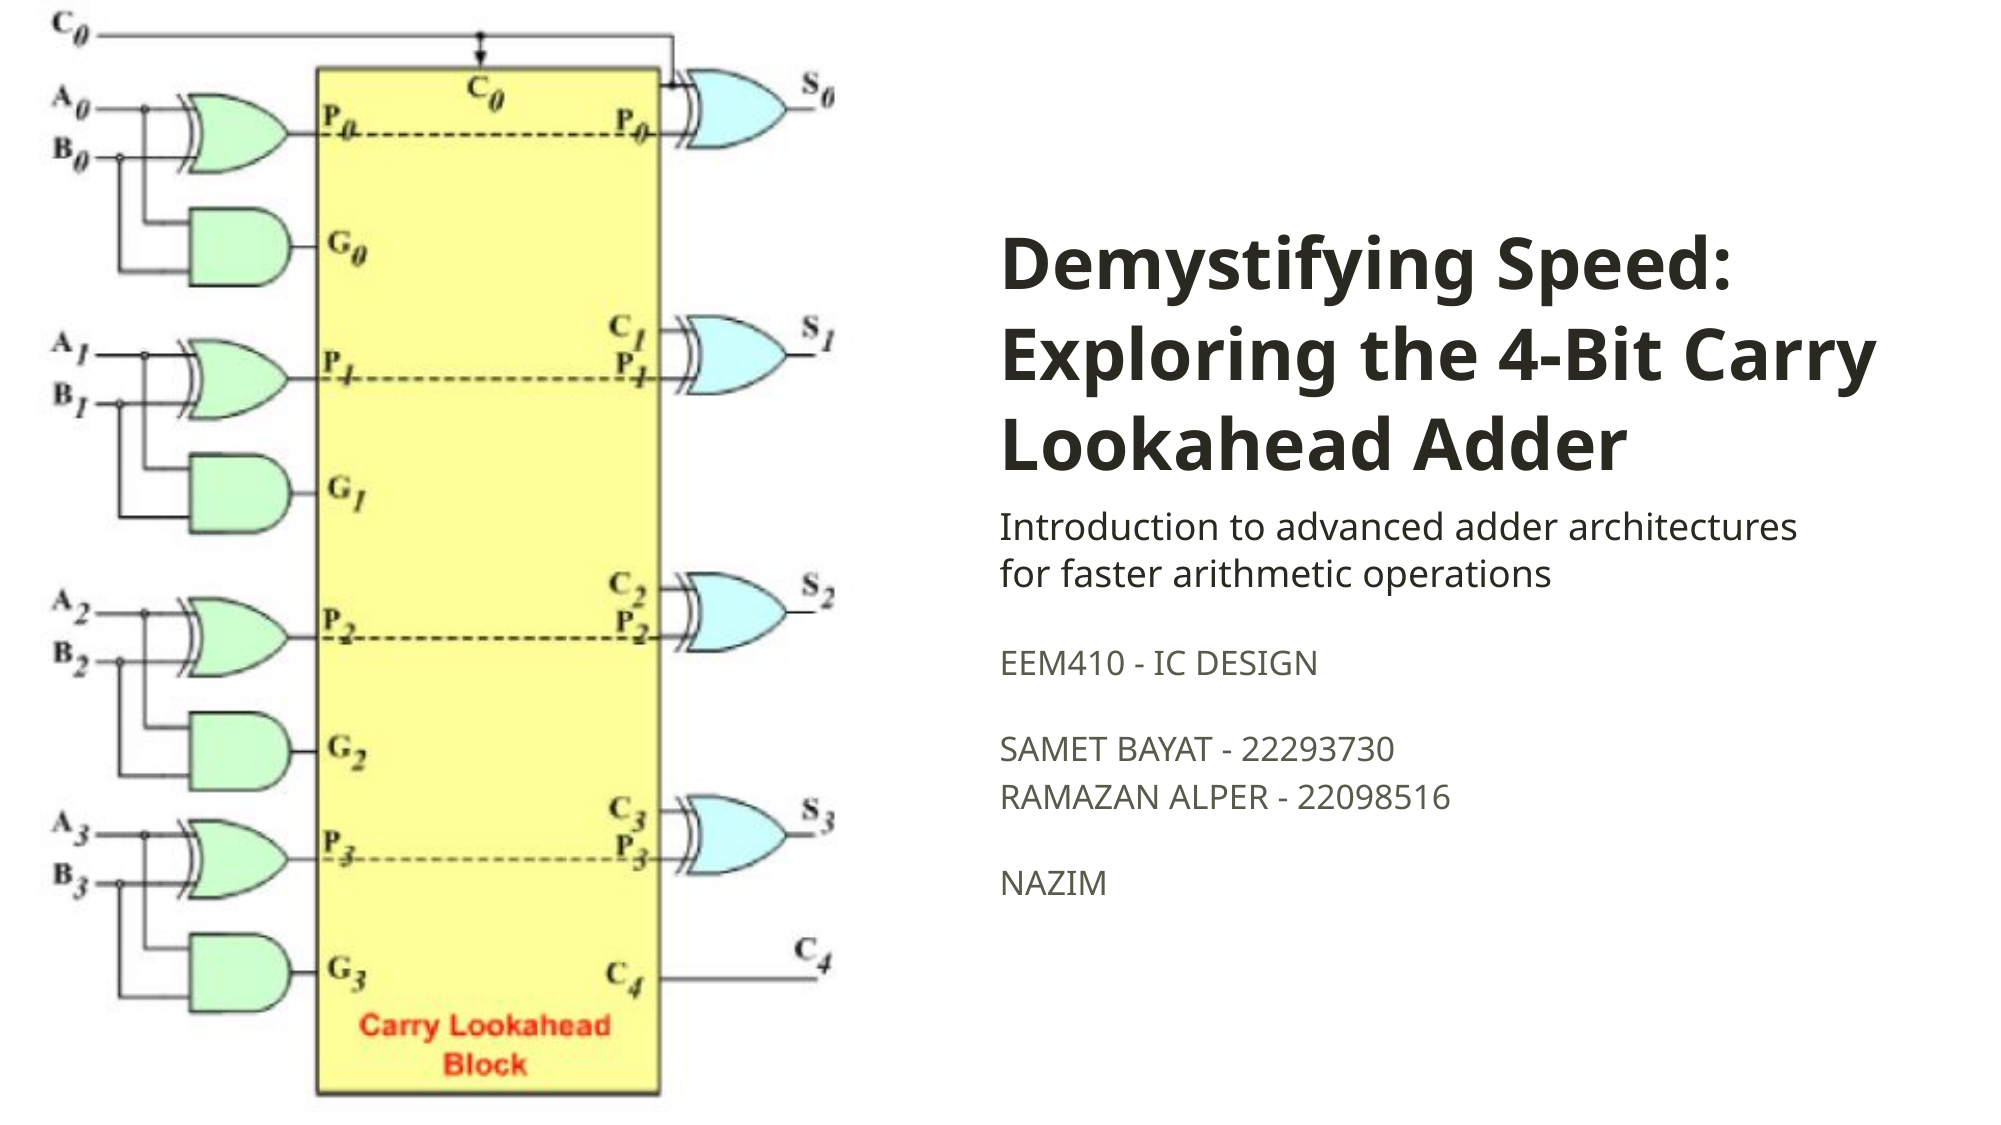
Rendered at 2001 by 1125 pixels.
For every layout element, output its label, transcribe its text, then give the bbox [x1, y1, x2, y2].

text_box EEM410 - IC DESIGN [999, 635, 1962, 683]
picture [0, 0, 938, 1125]
text_box SAMET BAYAT - 22293730 RAMAZAN ALPER - 22098516 [999, 721, 1962, 816]
text_box Introduction to advanced adder architectures for faster arithmetic operations [999, 500, 1962, 596]
text_box Demystifying Speed: Exploring the 4-Bit Carry Lookahead Adder [999, 213, 1962, 485]
text_box NAZIM [999, 854, 1962, 902]
